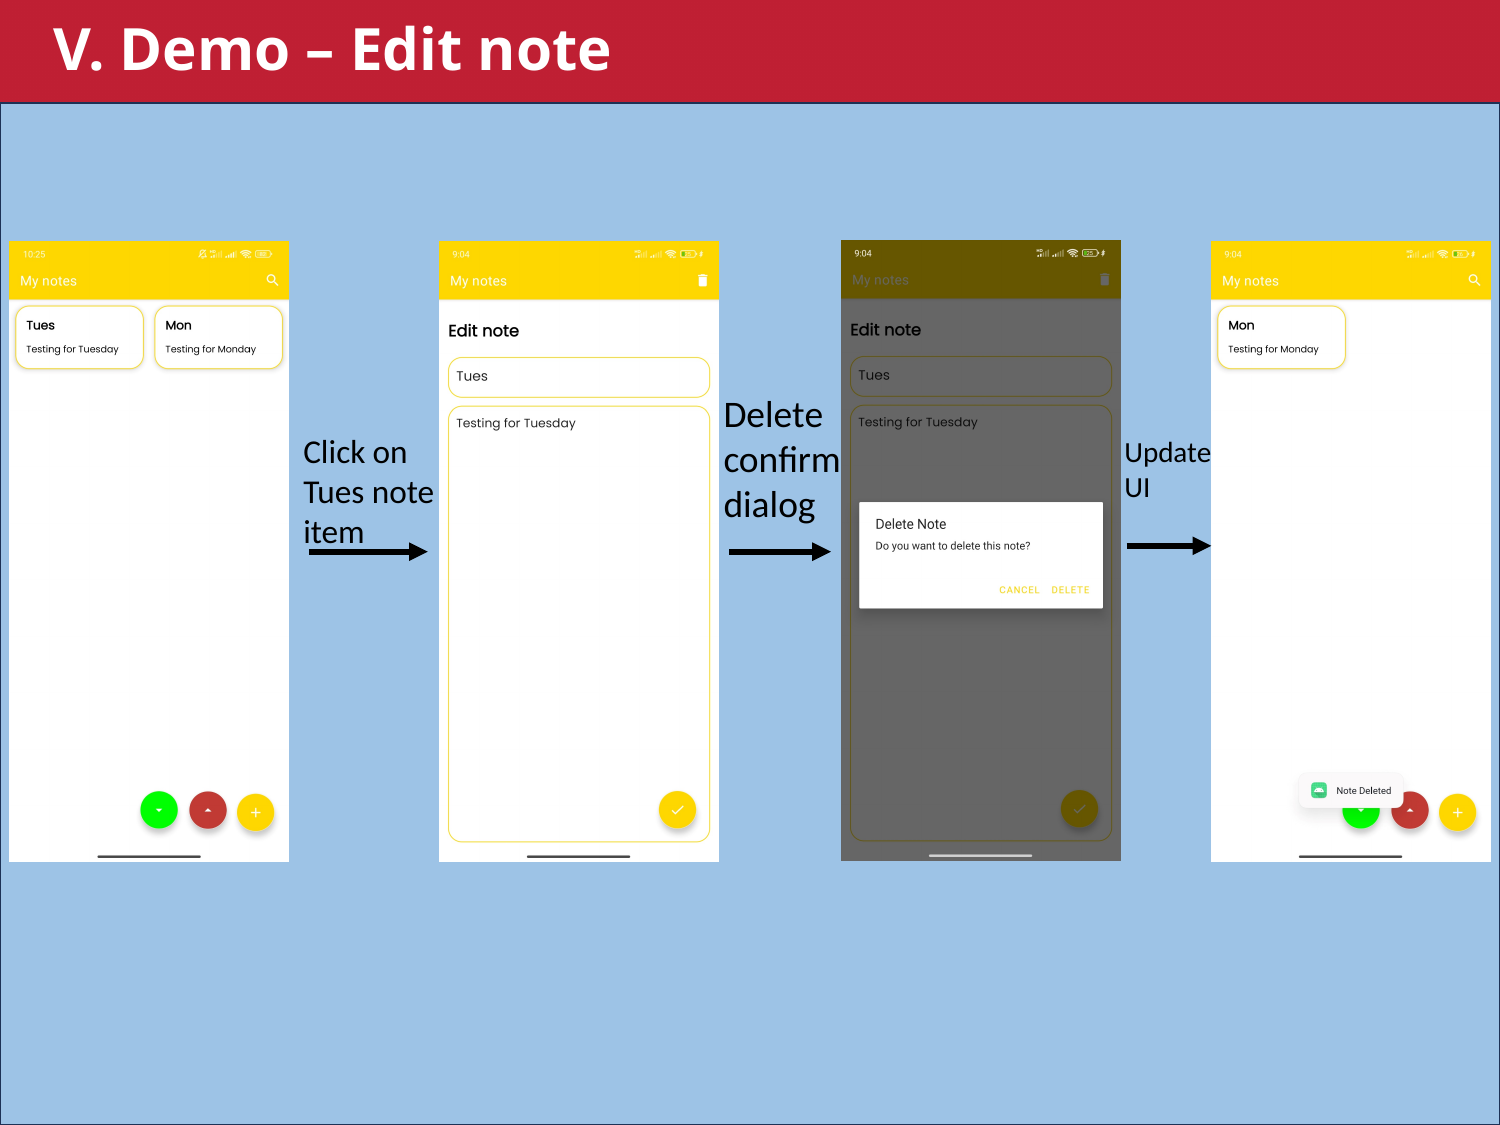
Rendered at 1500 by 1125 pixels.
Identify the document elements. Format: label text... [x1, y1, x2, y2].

title V. Demo – Edit note [38, 12, 1462, 87]
text_box [0, 102, 1500, 1125]
picture [0, 0, 1500, 102]
picture [9, 241, 289, 862]
text_box Click on Tues note item [289, 422, 439, 558]
picture [1211, 241, 1491, 862]
text_box Update UI [1121, 425, 1211, 511]
text_box Delete confirm dialog [719, 382, 841, 533]
picture [439, 241, 719, 862]
picture [841, 240, 1121, 861]
